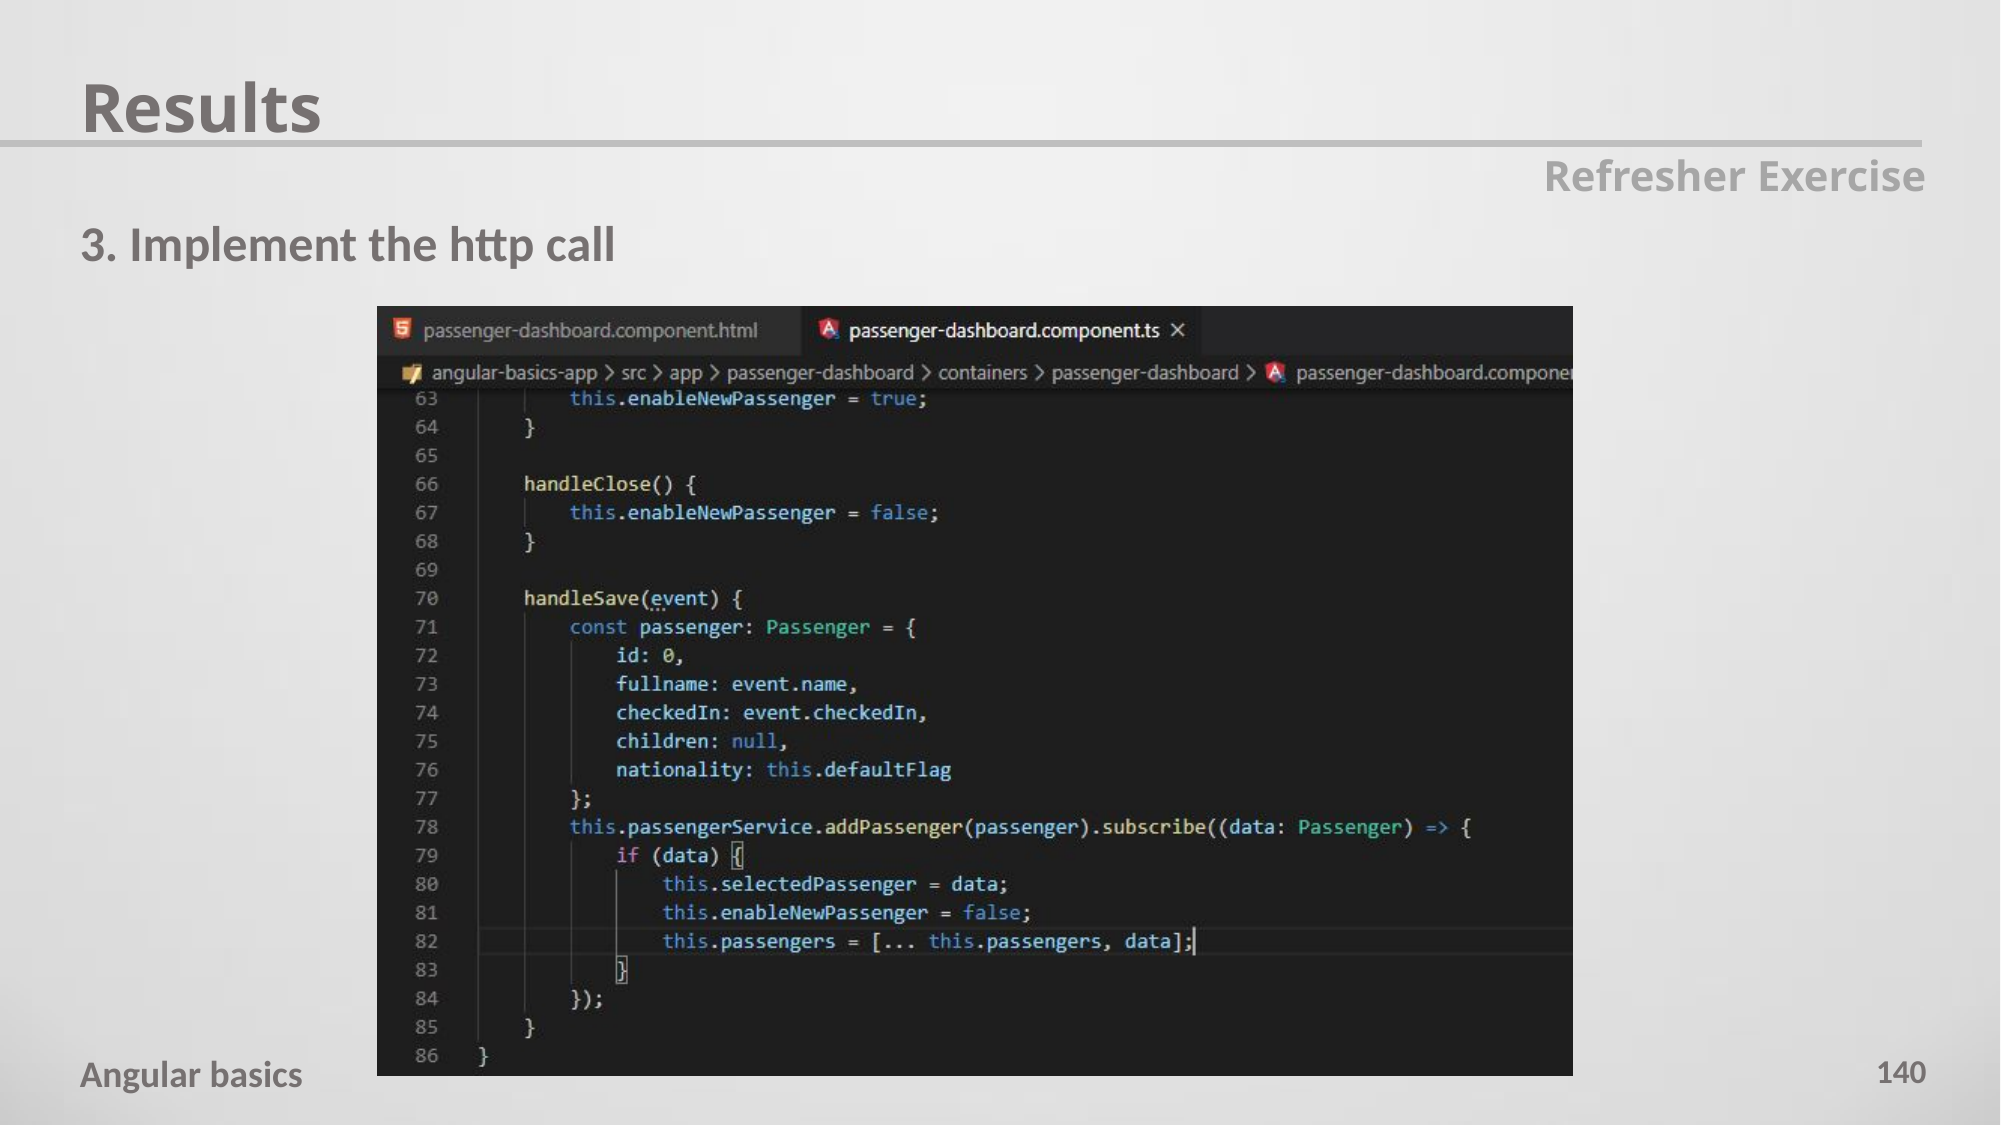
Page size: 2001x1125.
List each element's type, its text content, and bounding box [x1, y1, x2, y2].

slide_number 140 [1412, 1038, 1942, 1103]
text_box 3. Implement the http call [65, 203, 1942, 279]
picture [0, 0, 2001, 1125]
text_box Results [65, 147, 1285, 155]
text_box Results [65, 48, 1942, 146]
text_box Refresher Exercise [1285, 146, 1942, 203]
footer Angular basics [65, 1042, 1338, 1103]
